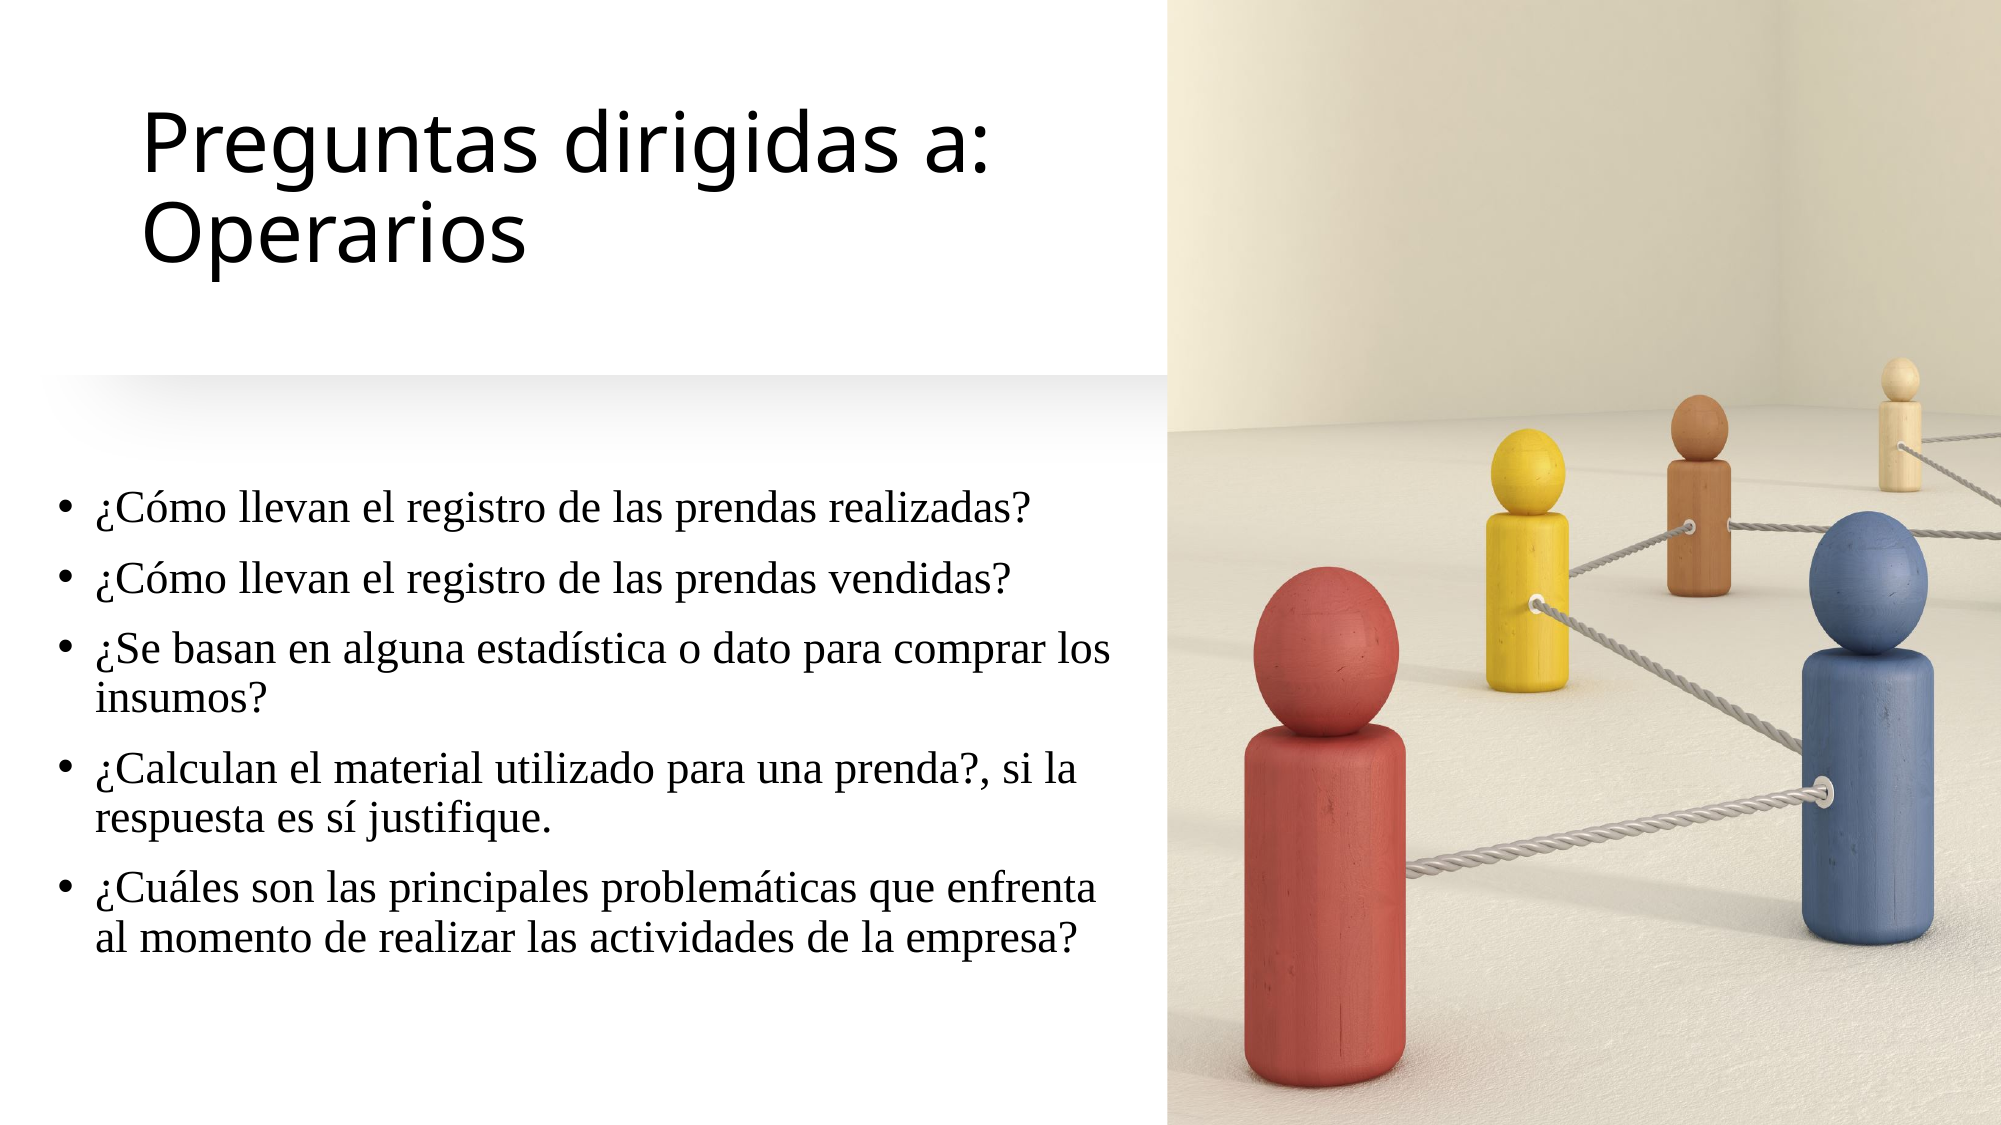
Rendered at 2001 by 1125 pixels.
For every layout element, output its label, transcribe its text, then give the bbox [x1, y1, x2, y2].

title Preguntas dirigidas a: Operarios [124, 57, 1032, 324]
text_box [0, 376, 1167, 1125]
text_box [0, 0, 1167, 376]
picture [1167, 0, 2001, 1125]
list ¿Cómo llevan el registro de las prendas realizadas? ¿Cómo llevan el registro de las prendas vendidas? ¿Se basan en alguna estadística o dato para comprar los insumos? ¿Calculan el material utilizado para una prenda?, si la respuesta es sí justifique. ¿Cuáles son las principales problemáticas que enfrenta al momento de realizar las actividades de la empresa? [42, 402, 1135, 1043]
